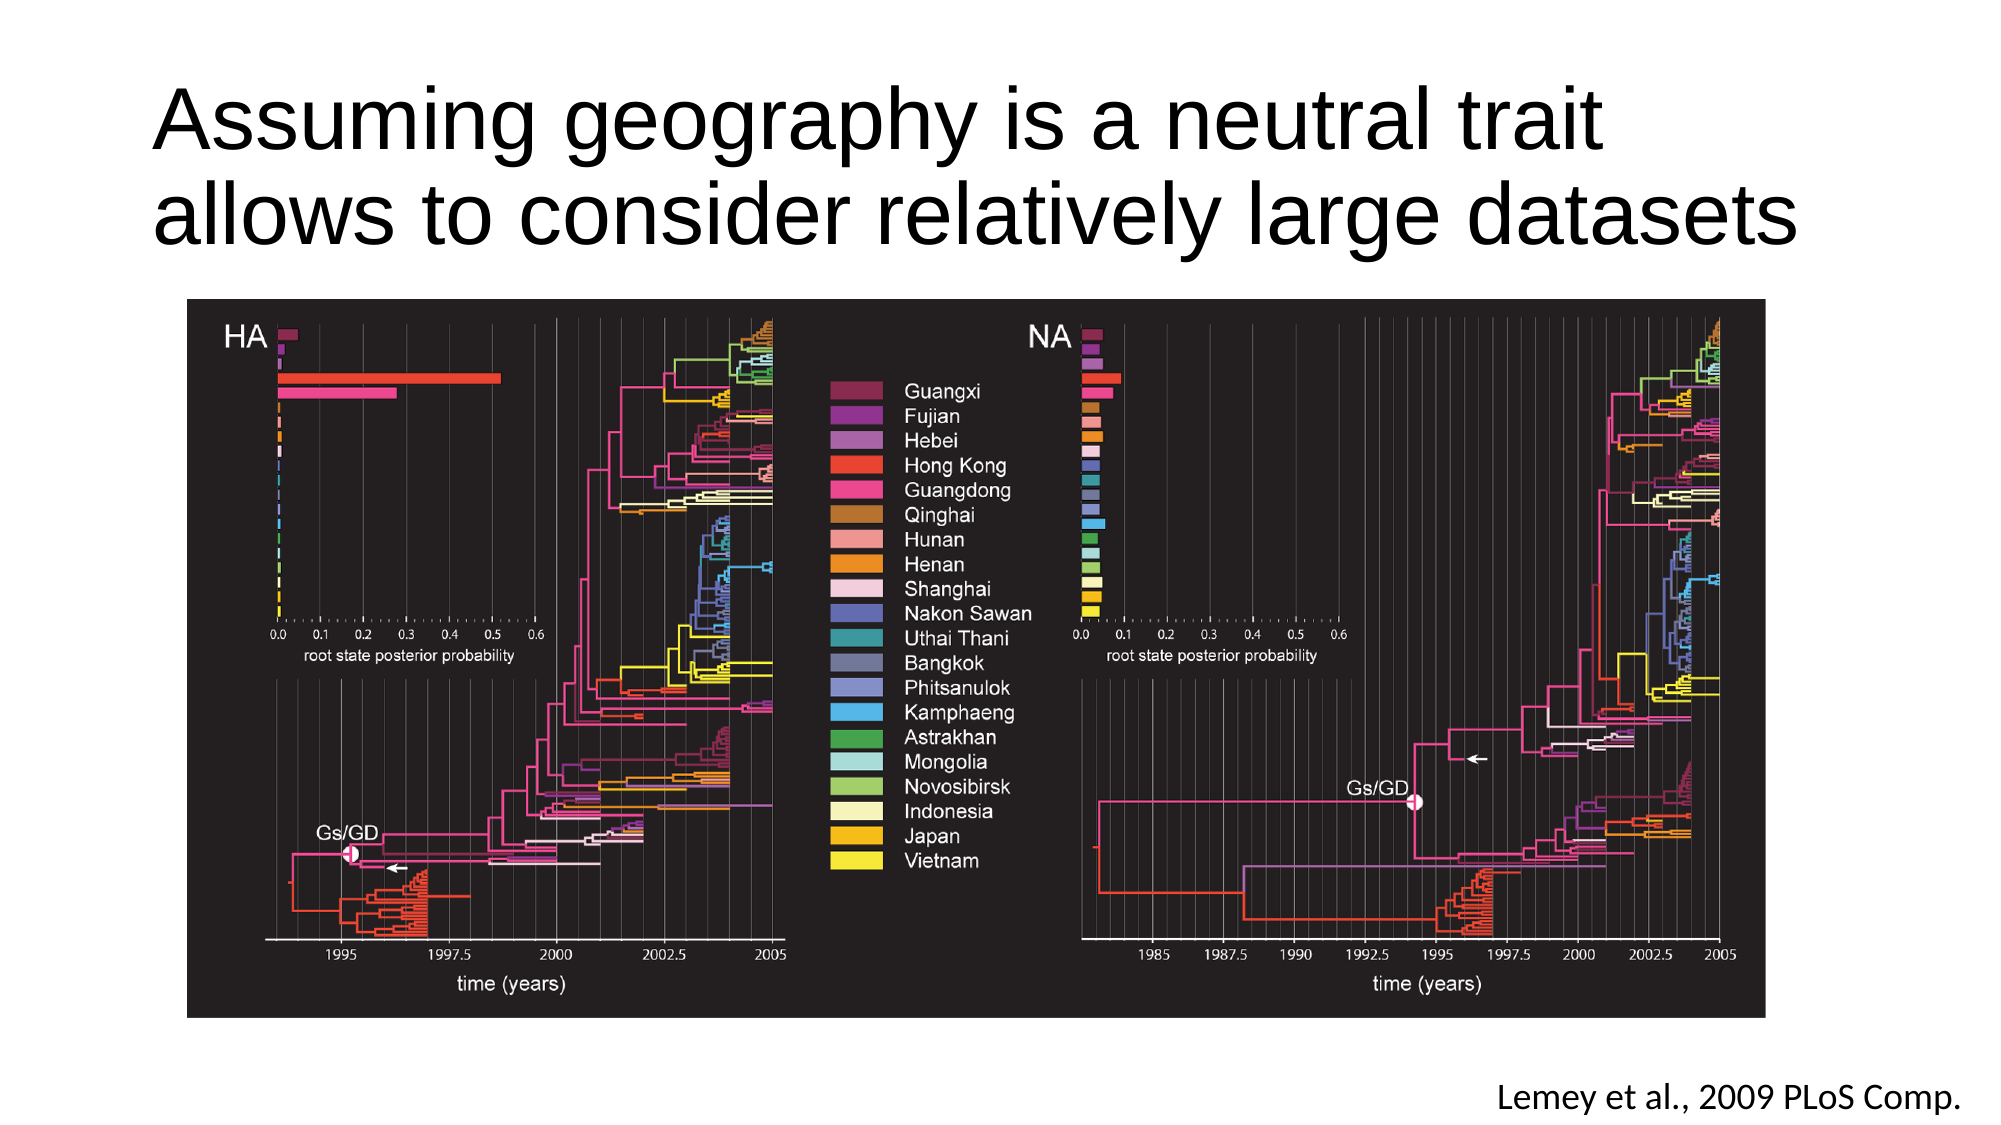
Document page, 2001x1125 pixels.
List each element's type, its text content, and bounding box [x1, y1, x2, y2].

title Assuming geography is a neutral trait allows to consider relatively large datasets [137, 59, 1863, 278]
text_box Lemey et al., 2009 PLoS Comp. [1482, 1064, 2000, 1125]
picture [187, 299, 1766, 1018]
